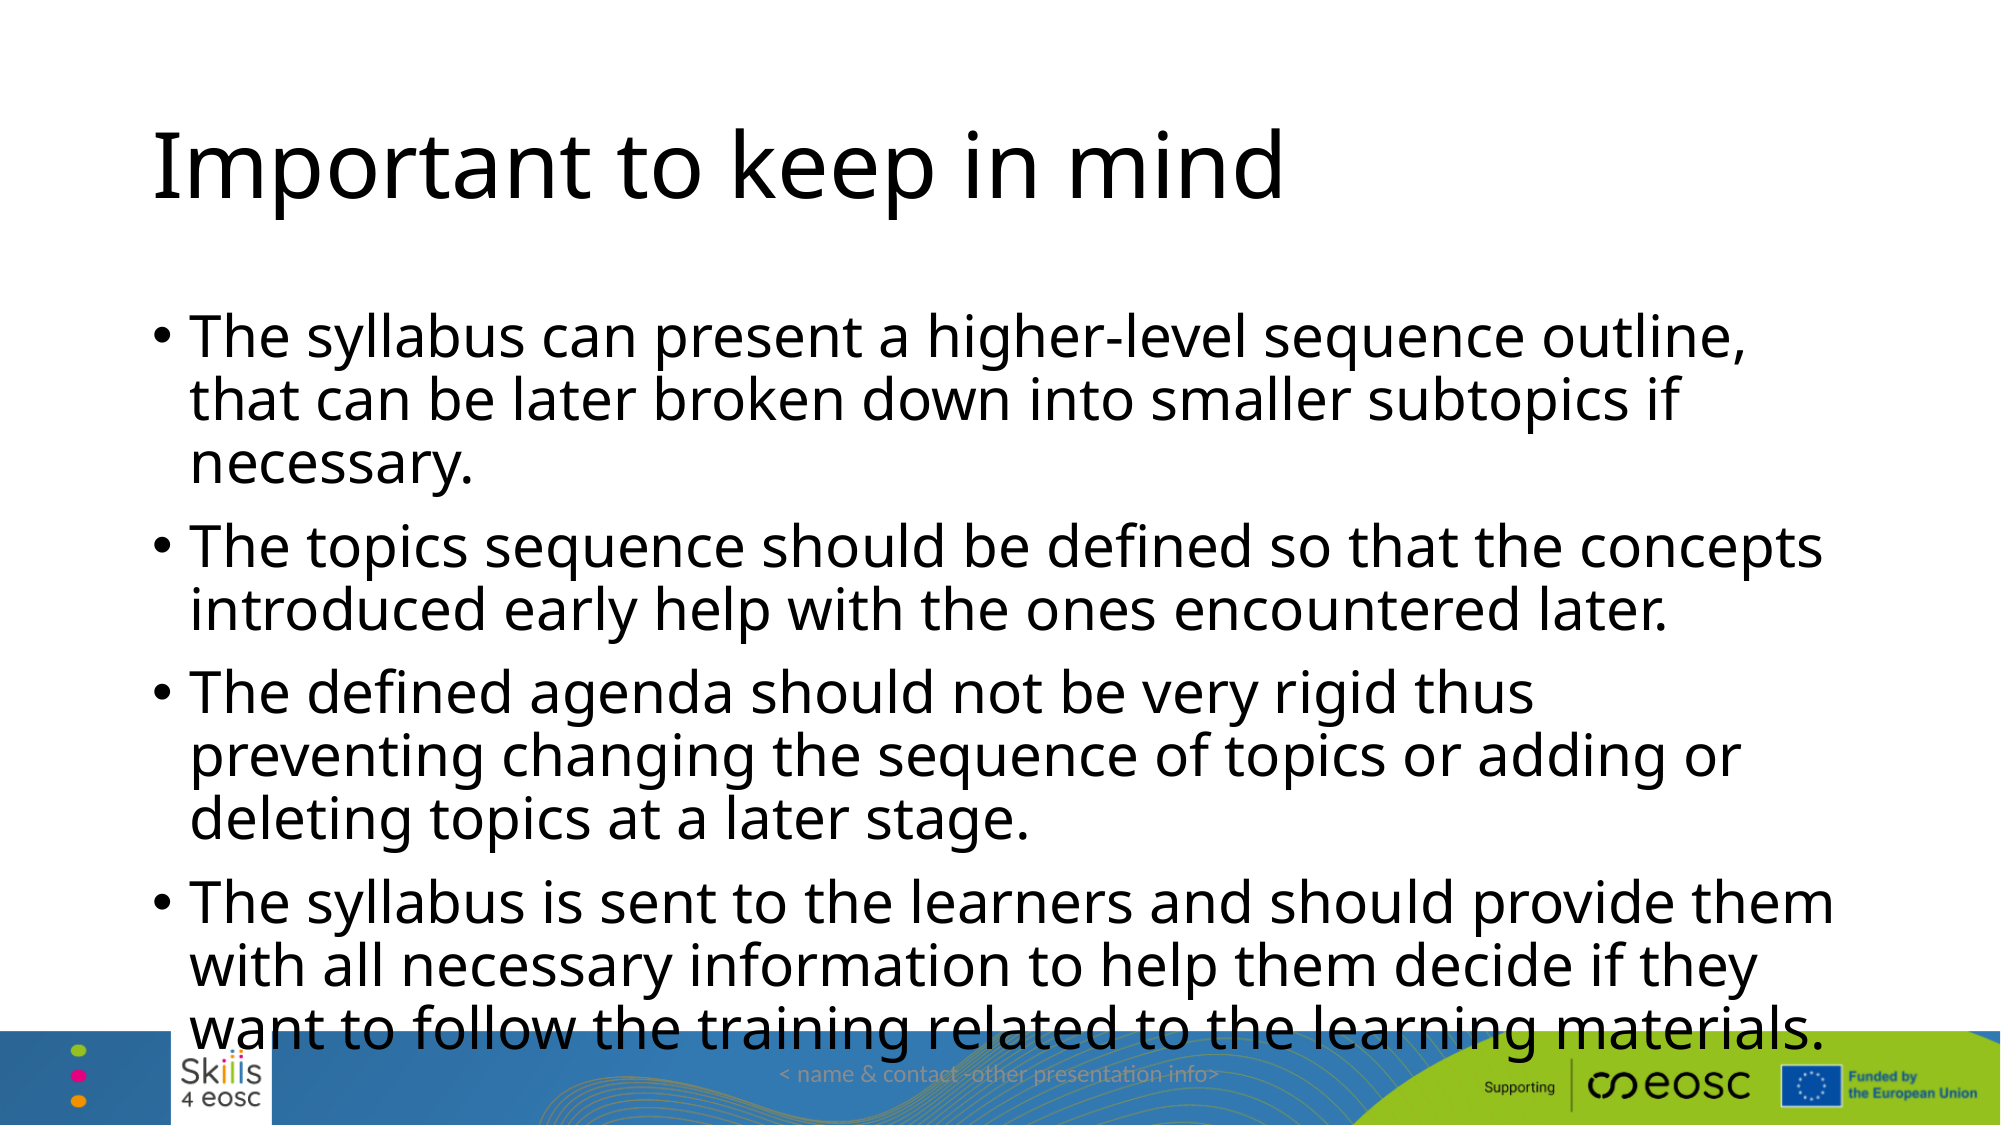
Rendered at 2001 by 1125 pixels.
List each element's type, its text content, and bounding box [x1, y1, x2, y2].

picture [0, 0, 2001, 1125]
footer < name & contact -other presentation info> [662, 1042, 1338, 1103]
title Important to keep in mind [137, 59, 1863, 278]
list The syllabus can present a higher-level sequence outline, that can be later broken down into smaller subtopics if necessary. The topics sequence should be defined so that the concepts introduced early help with the ones encountered later. The defined agenda should not be very rigid thus preventing changing the sequence of topics or adding or deleting topics at a later stage. The syllabus is sent to the learners and should provide them with all necessary information to help them decide if they want to follow the training related to the learning materials. [137, 299, 1863, 1014]
